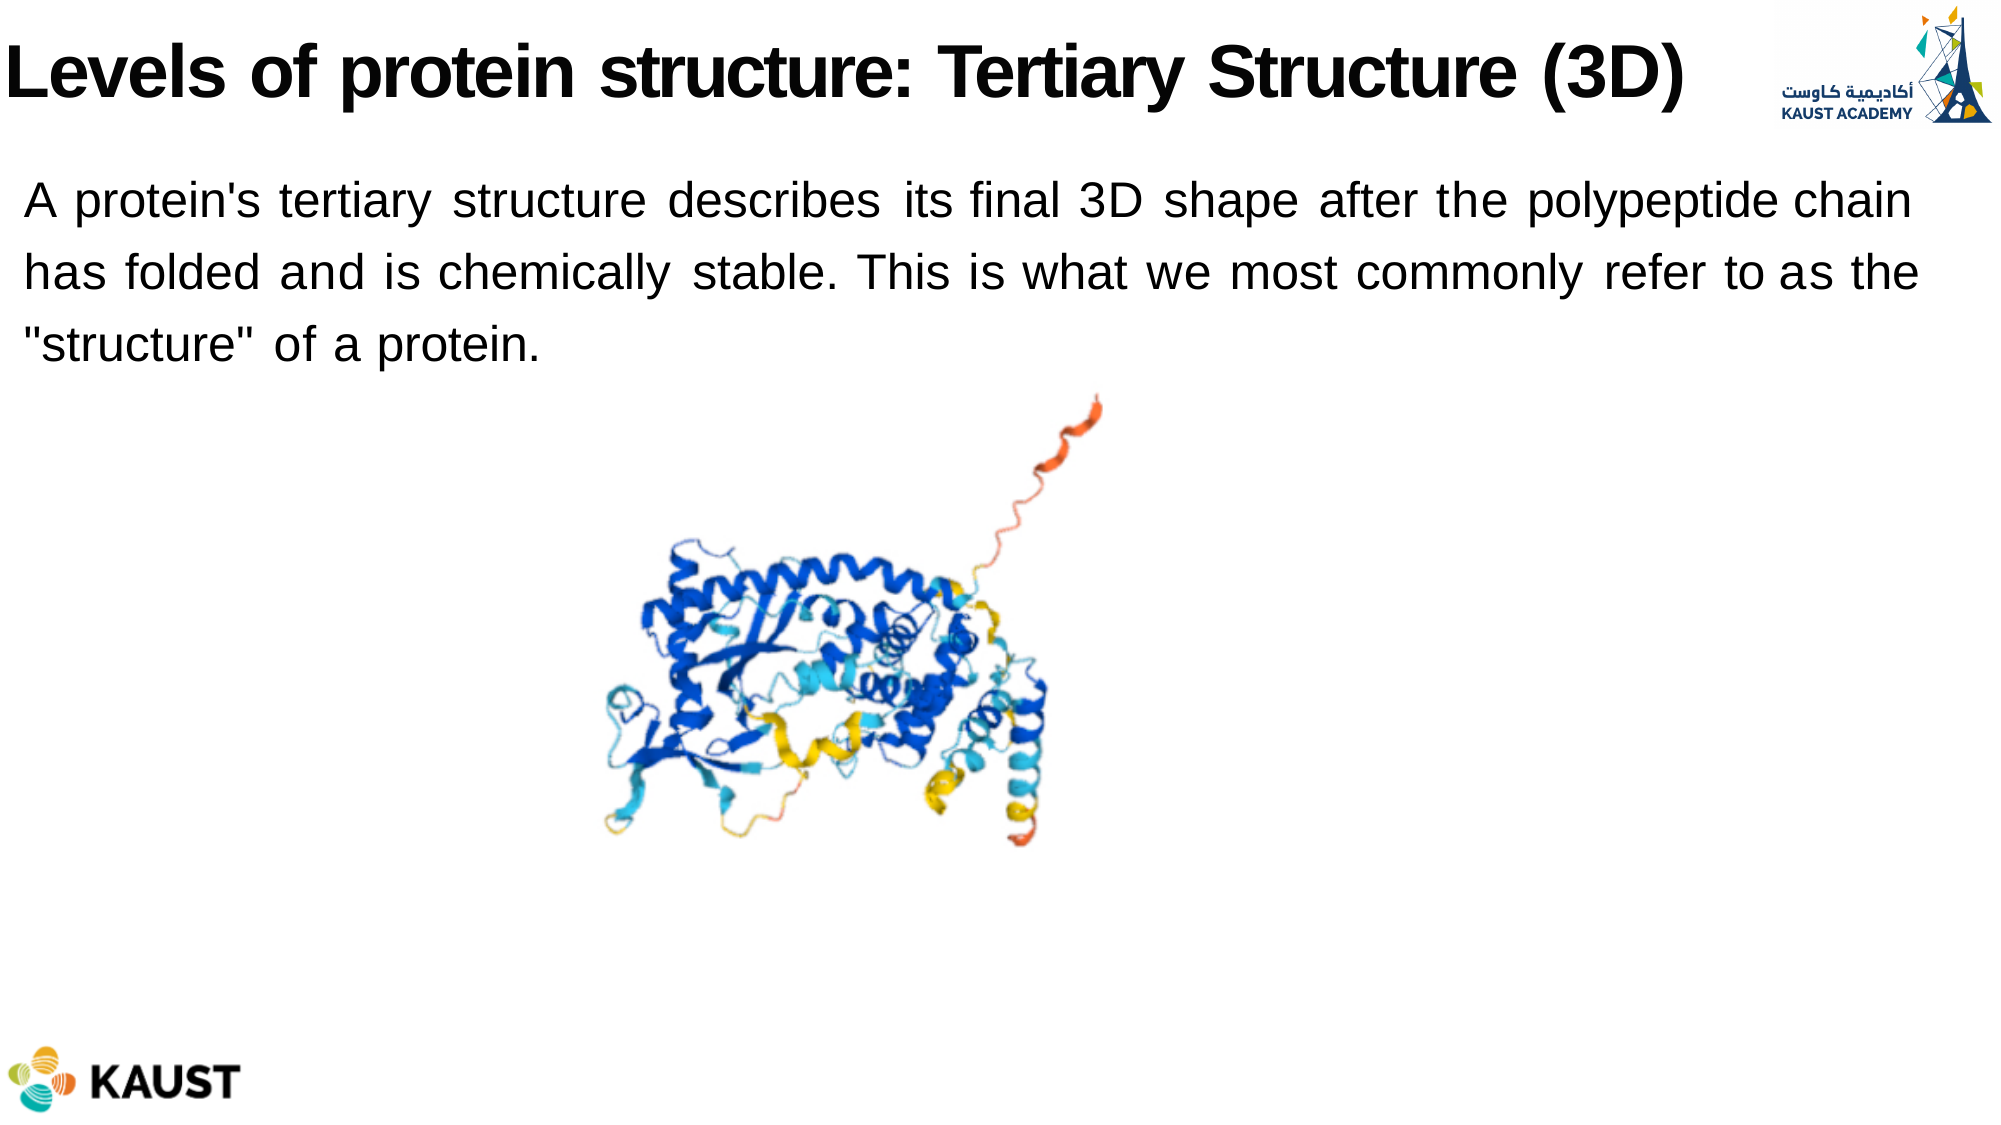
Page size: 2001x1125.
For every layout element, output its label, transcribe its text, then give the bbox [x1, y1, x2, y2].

picture [474, 369, 1231, 910]
text_box A protein's tertiary structure describes its final 3D shape after the polypeptide chain has folded and is chemically stable. This is what we most commonly refer to as the "structure" of a protein. [21, 153, 1959, 372]
picture [1, 1037, 250, 1123]
text_box Levels of protein structure: Tertiary Structure (3D) [1, 19, 1721, 113]
picture [1774, 0, 2000, 129]
